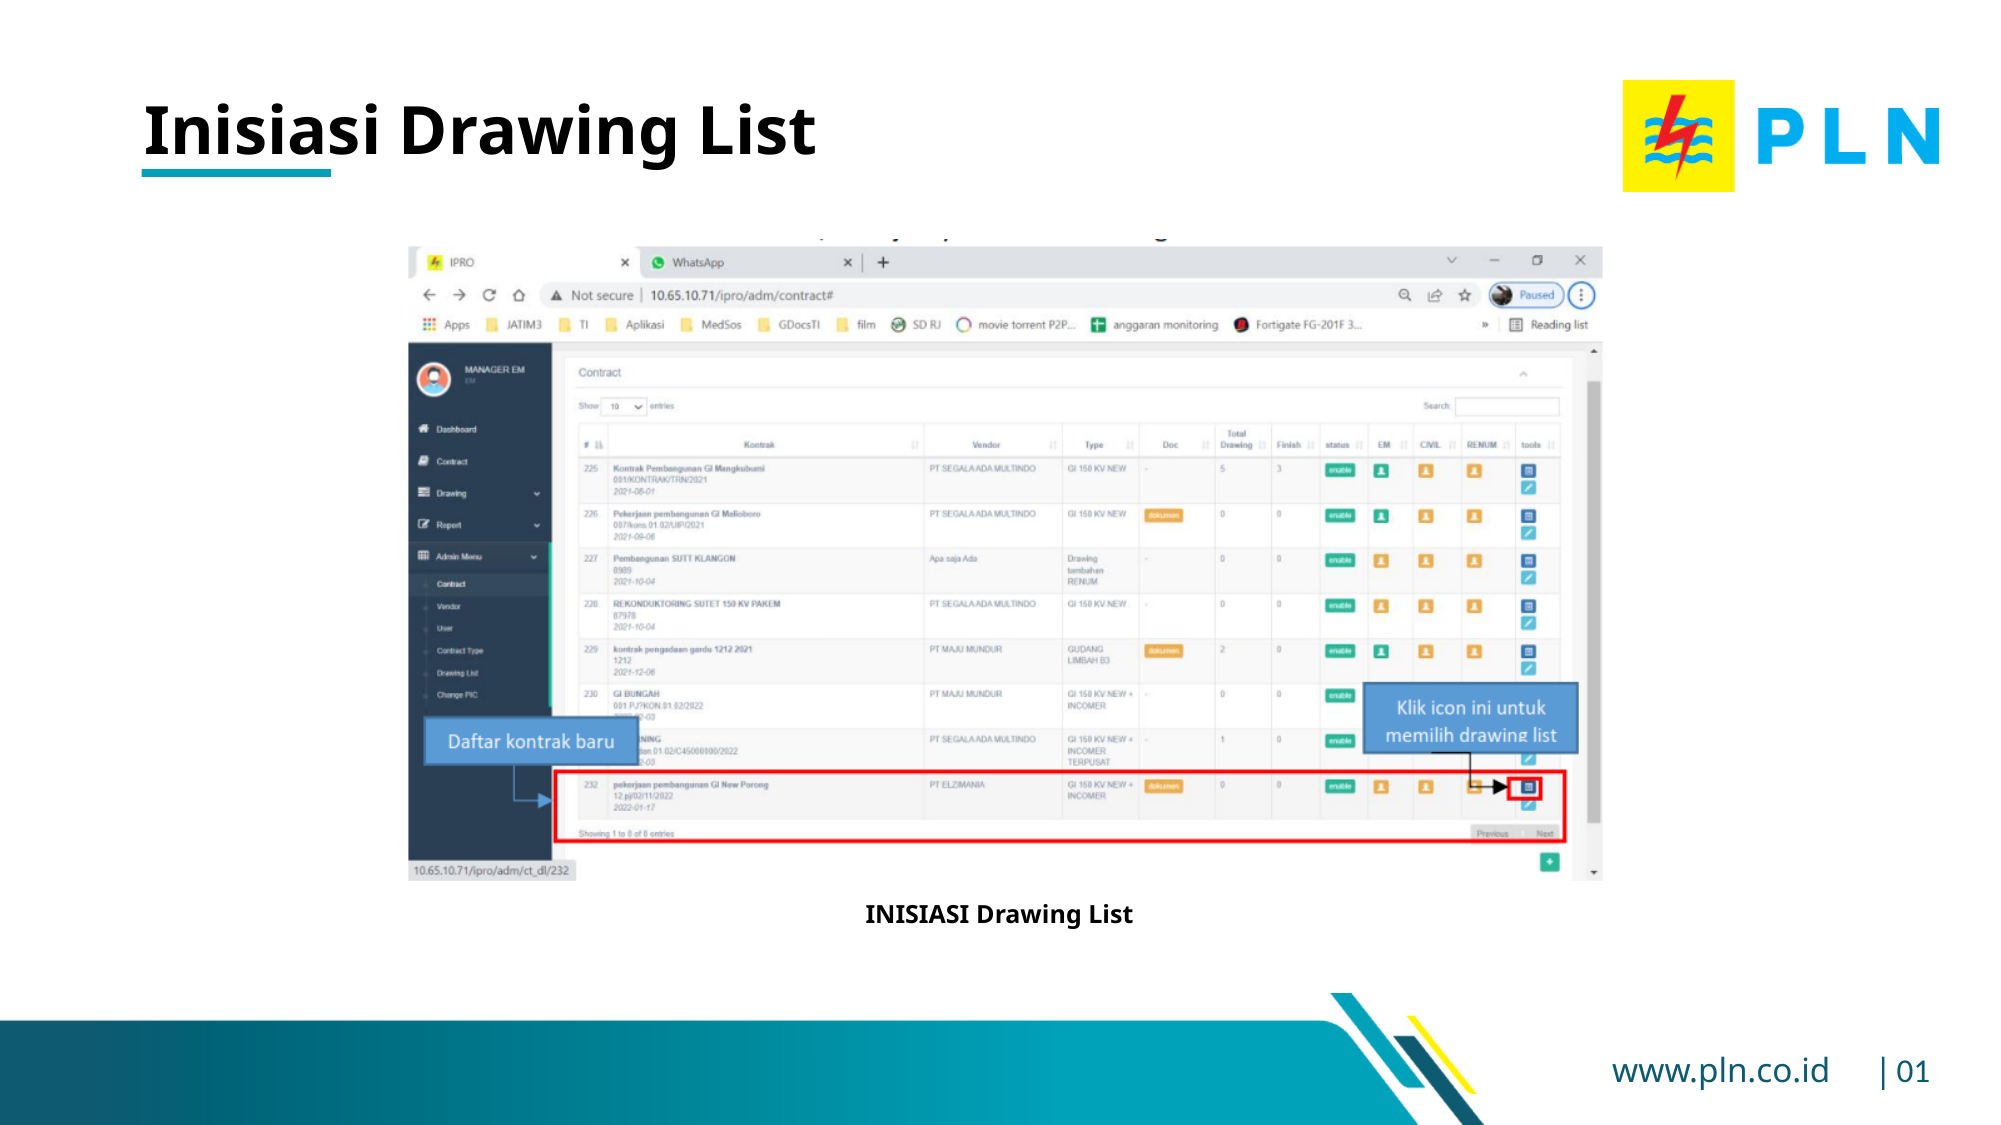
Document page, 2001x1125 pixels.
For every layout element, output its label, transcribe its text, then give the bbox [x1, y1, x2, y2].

list 01 [1881, 1046, 1960, 1102]
text_box Inisiasi Drawing List [129, 89, 1530, 185]
picture [1623, 80, 1939, 192]
picture [396, 239, 1604, 886]
picture [0, 993, 1484, 1125]
text_box INISIASI Drawing List [850, 894, 1150, 942]
